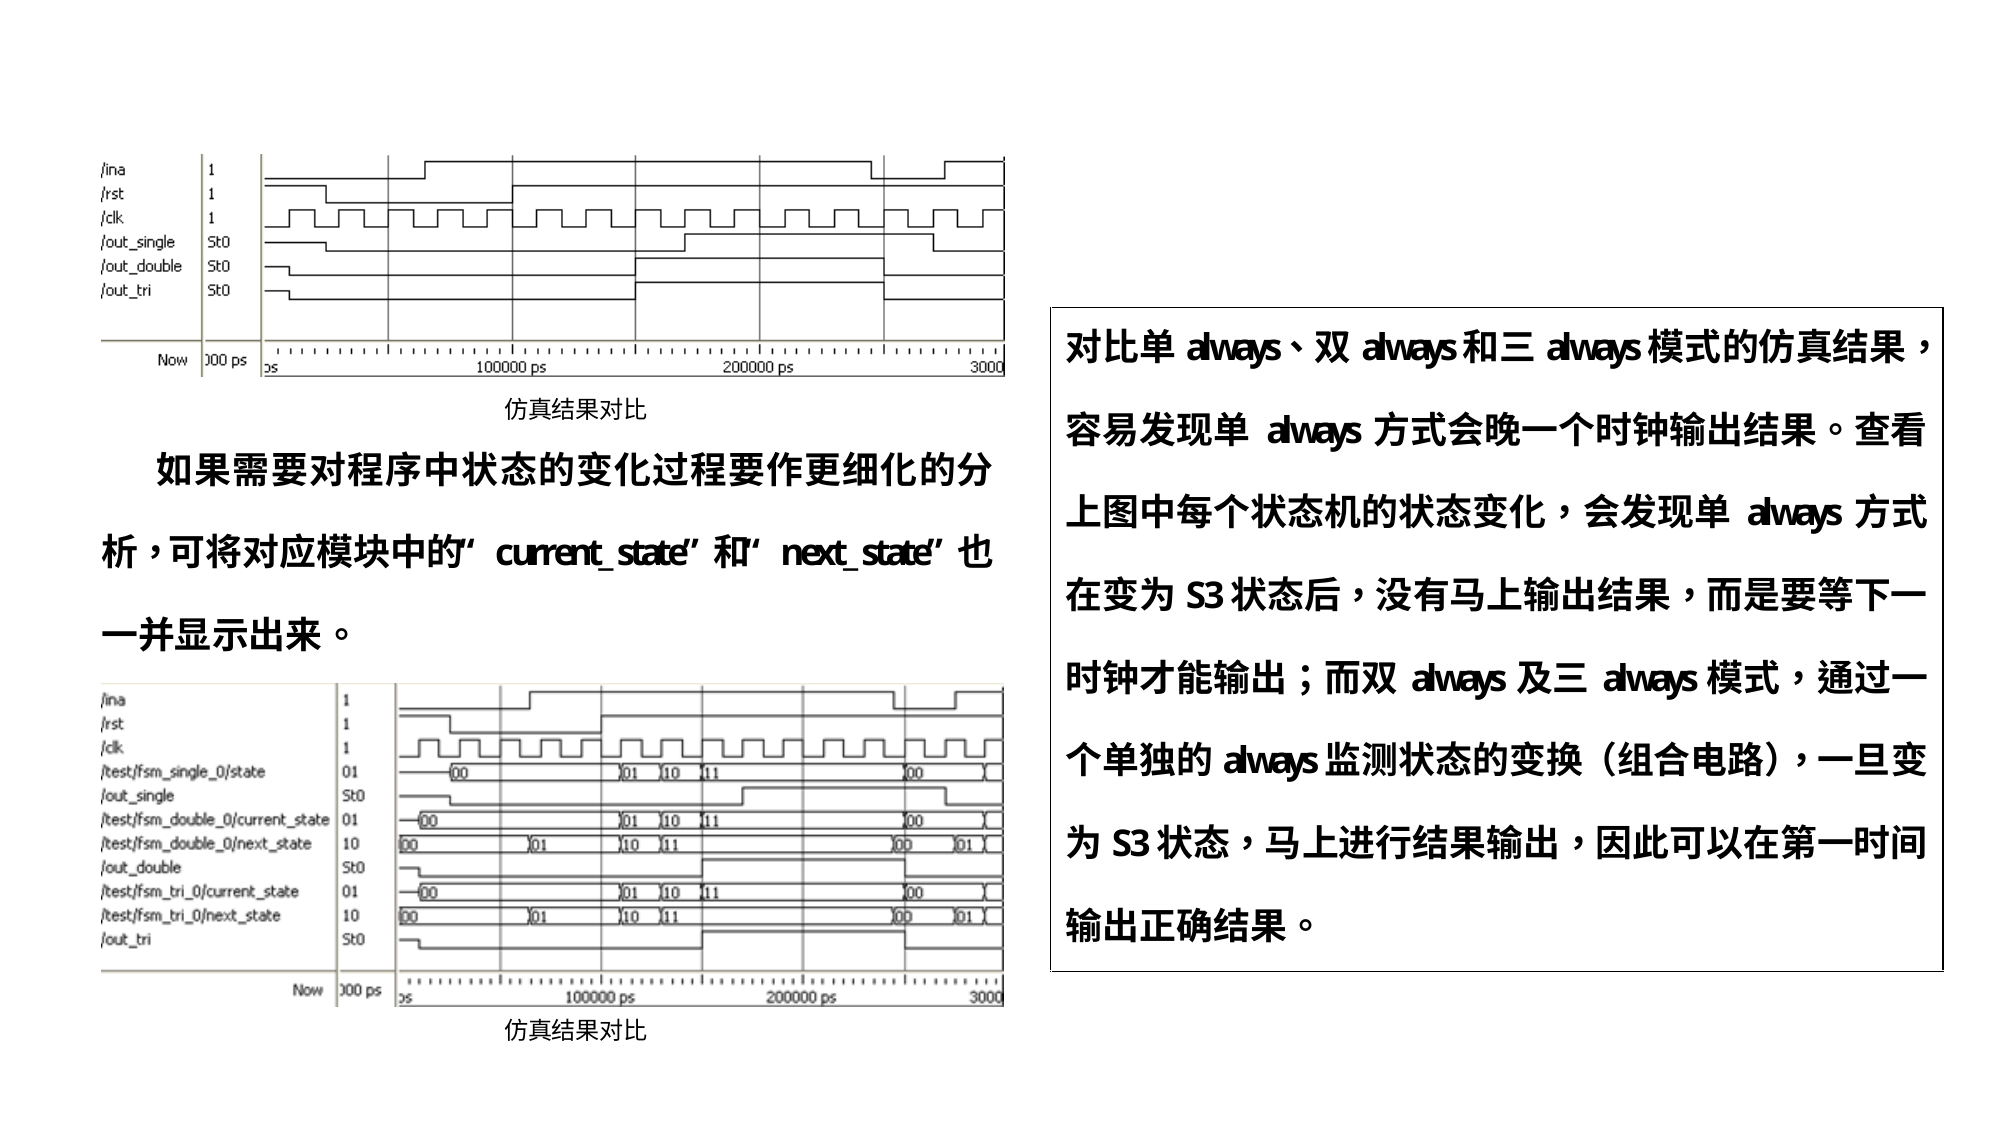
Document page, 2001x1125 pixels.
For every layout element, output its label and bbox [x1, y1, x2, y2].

picture [101, 58, 1947, 1093]
